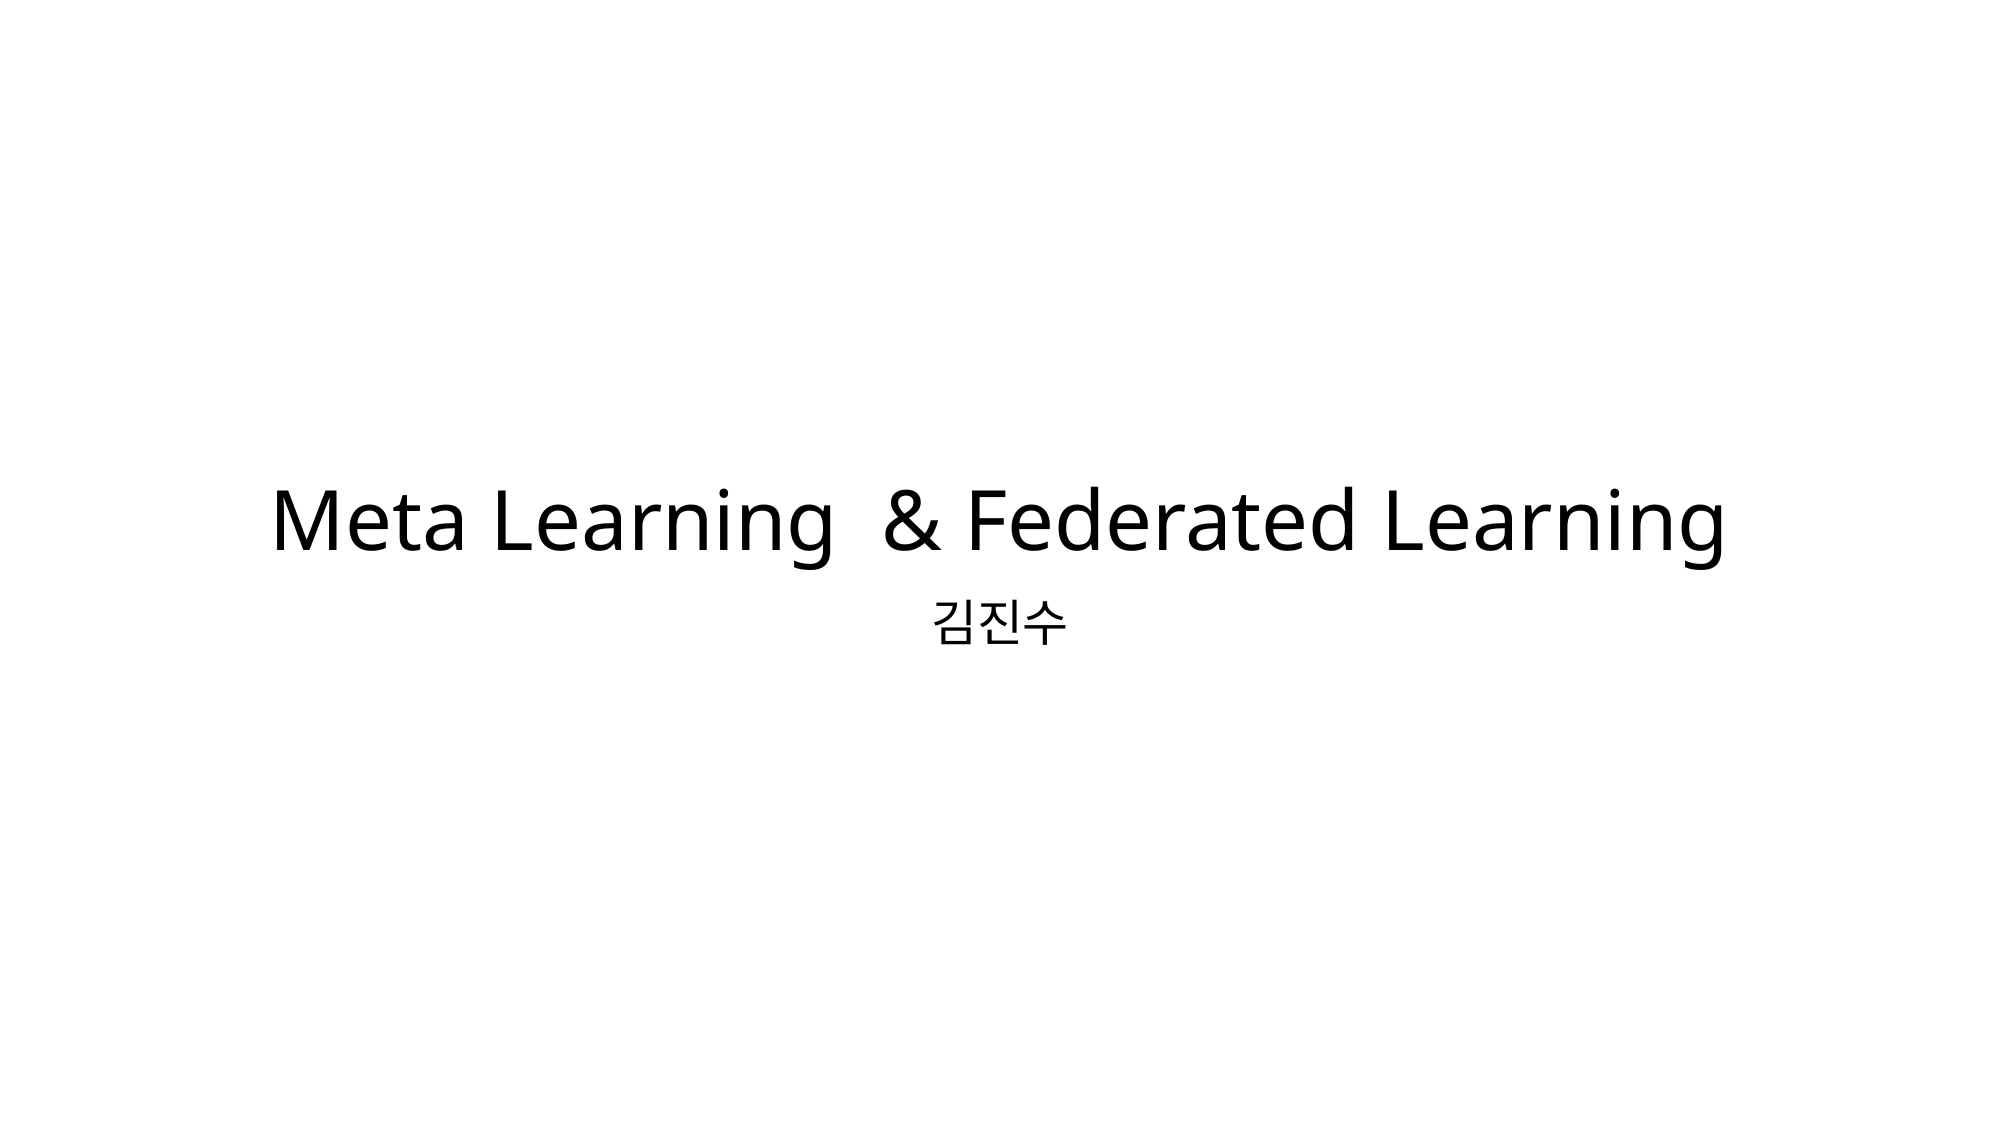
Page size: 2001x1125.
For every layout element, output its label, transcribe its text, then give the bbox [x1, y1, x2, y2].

title Meta Learning & Federated Learning [249, 184, 1750, 576]
subtitle 김진수 [249, 590, 1750, 863]
